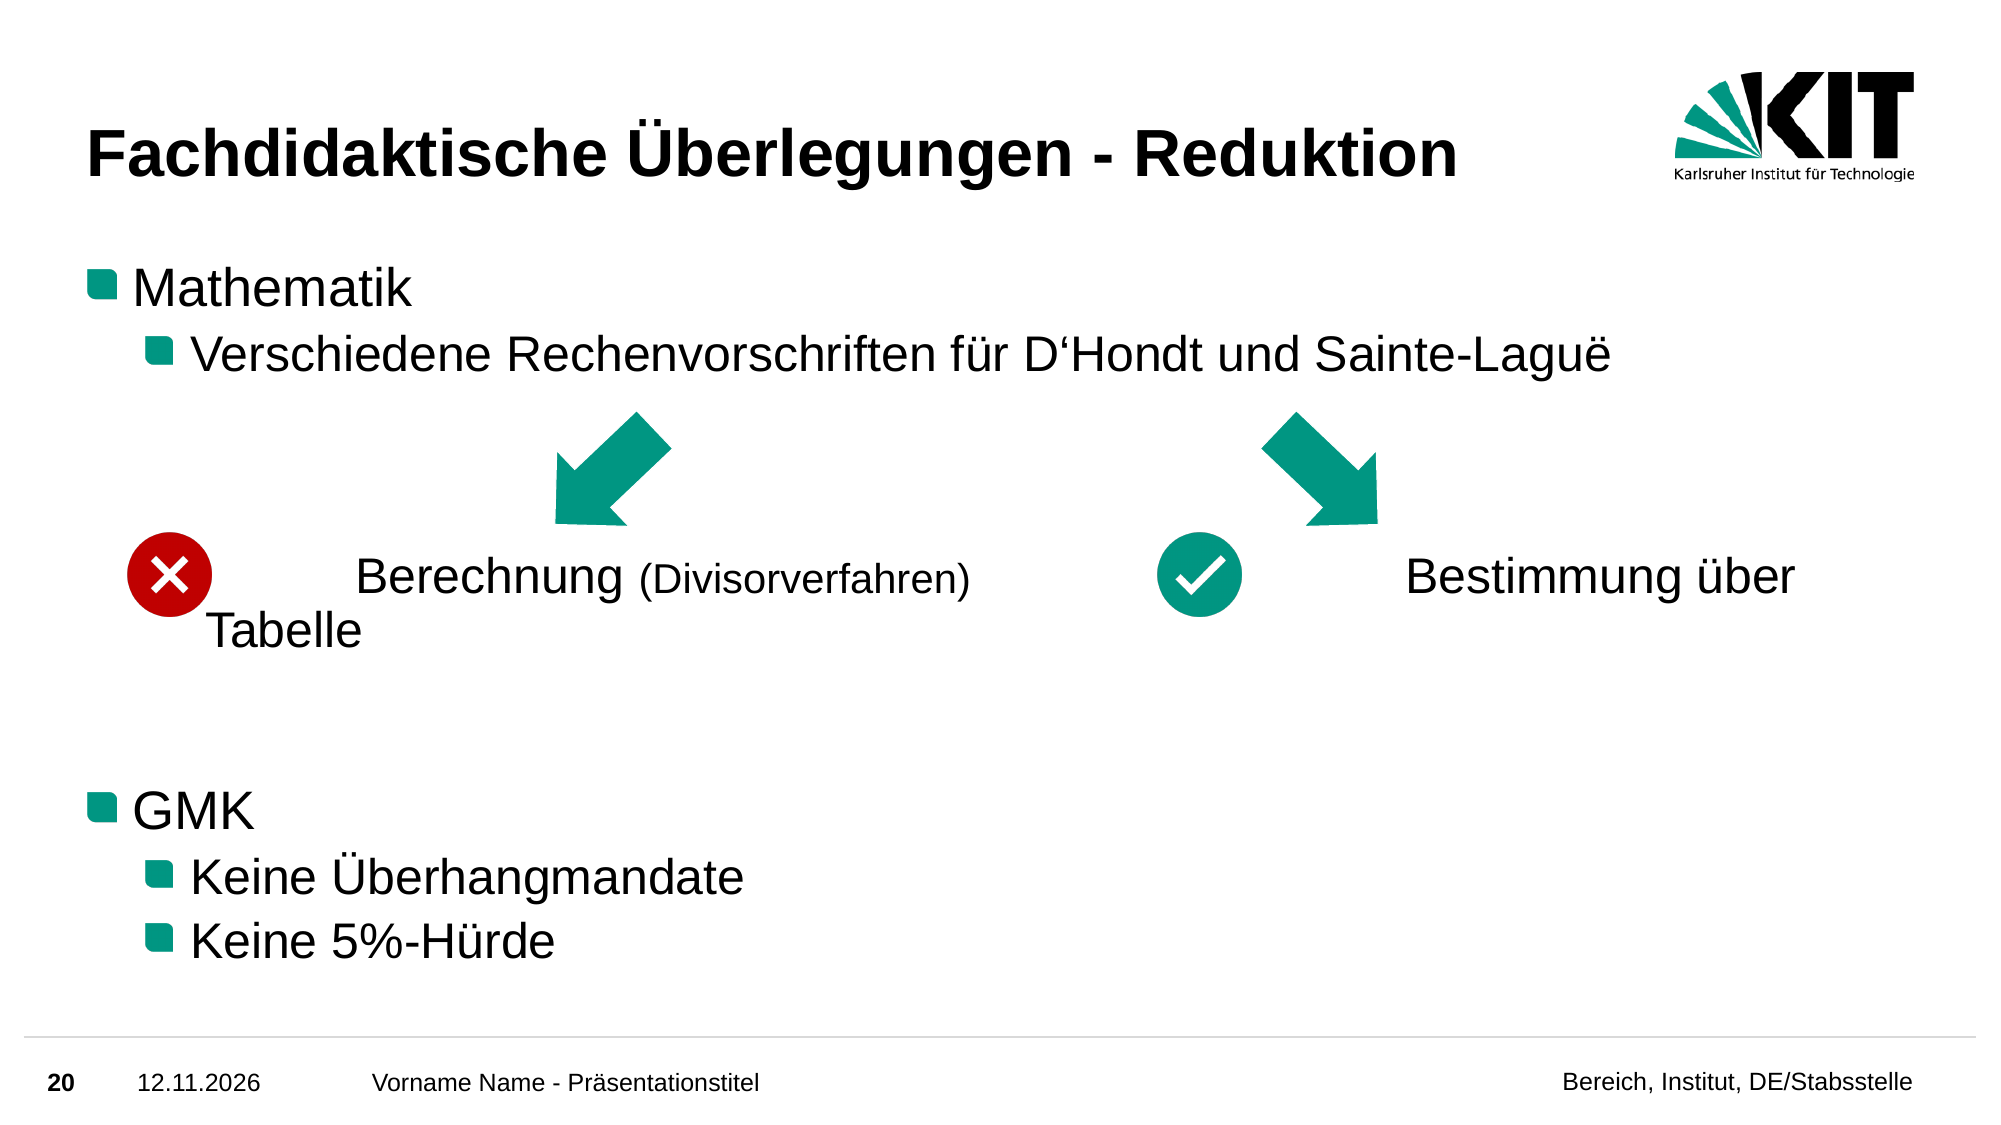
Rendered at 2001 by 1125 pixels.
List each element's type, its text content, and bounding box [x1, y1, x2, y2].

slide_number 20 [47, 1038, 119, 1125]
picture [116, 521, 223, 628]
picture [87, 269, 117, 303]
text_box [1259, 409, 1379, 527]
list Mathematik Verschiedene Rechenvorschriften für D‘Hondt und Sainte-Laguë Berechnung (Divisorverfahren) Bestimmung über Tabelle GMK Keine Überhangmandate Keine 5%-Hürde [87, 259, 1913, 996]
picture [1146, 521, 1253, 628]
picture [1675, 72, 1914, 182]
title Fachdidaktische Überlegungen - Reduktion [86, 64, 1589, 191]
picture [87, 792, 117, 826]
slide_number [137, 1038, 362, 1125]
text_box [554, 409, 674, 527]
picture [145, 860, 173, 891]
picture [145, 336, 173, 368]
picture [145, 923, 173, 955]
